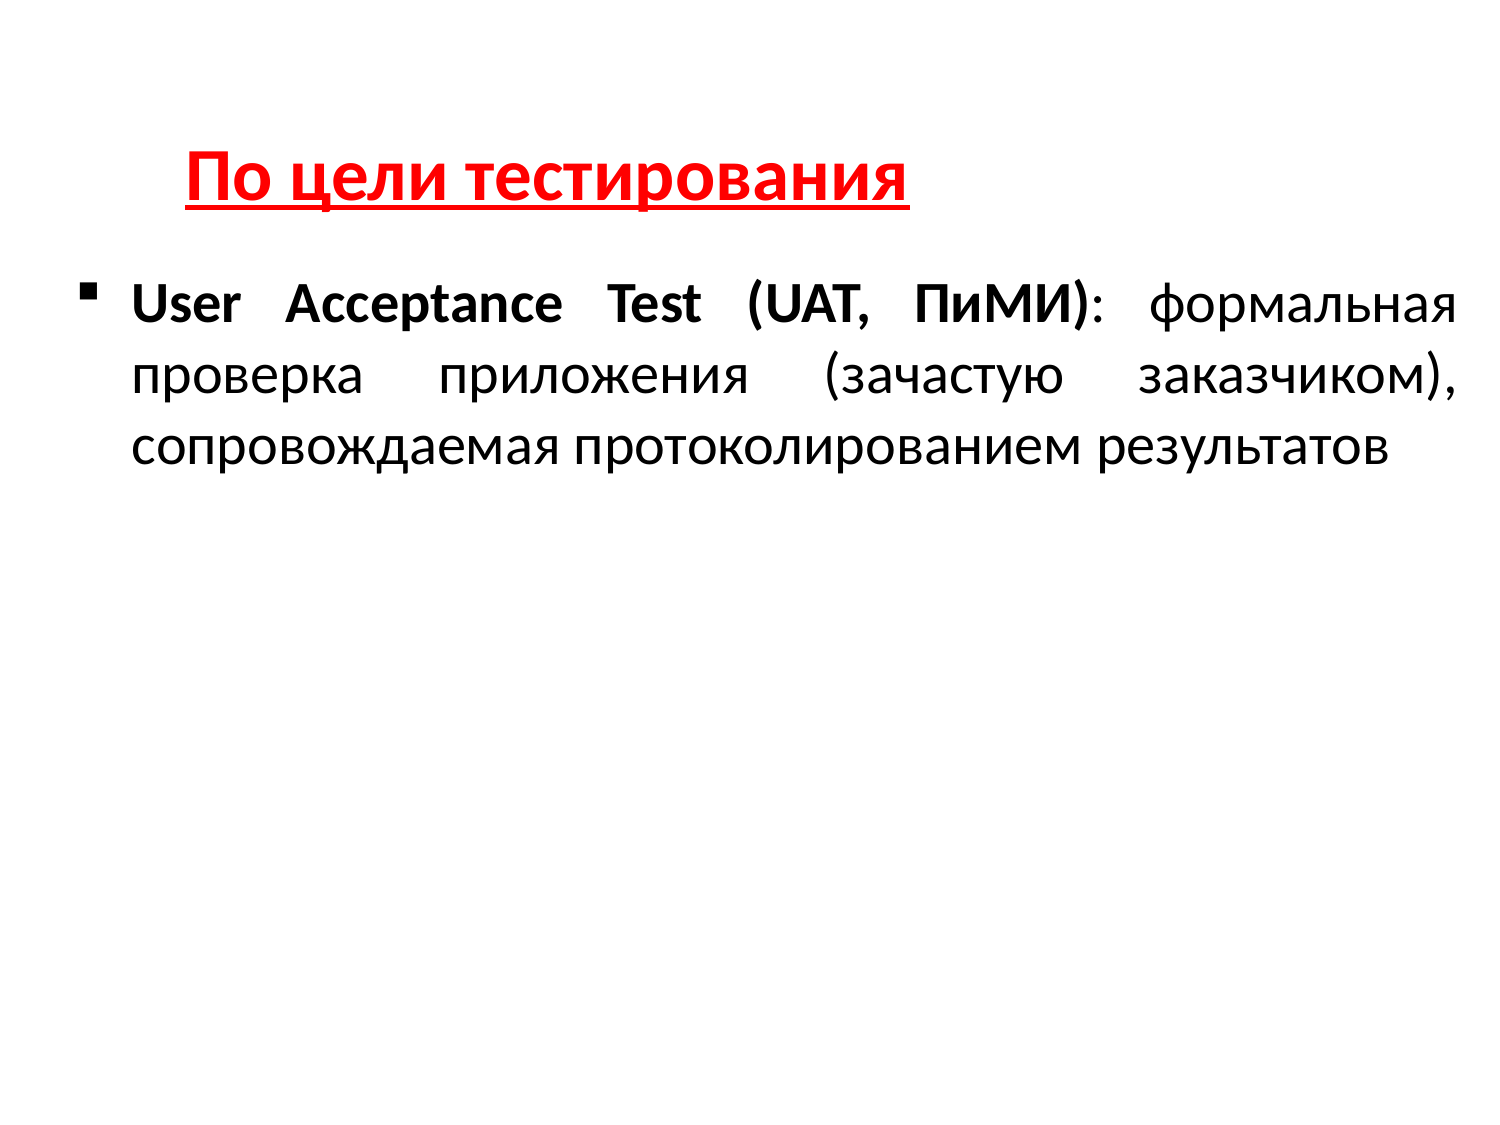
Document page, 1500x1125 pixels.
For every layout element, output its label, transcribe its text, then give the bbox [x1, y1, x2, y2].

list User Acceptance Test (UAT, ПиМИ): формальная проверка приложения (зачастую заказчиком), сопровождаемая протоколированием результатов [74, 261, 1460, 1125]
title По цели тестирования [177, 115, 1379, 261]
